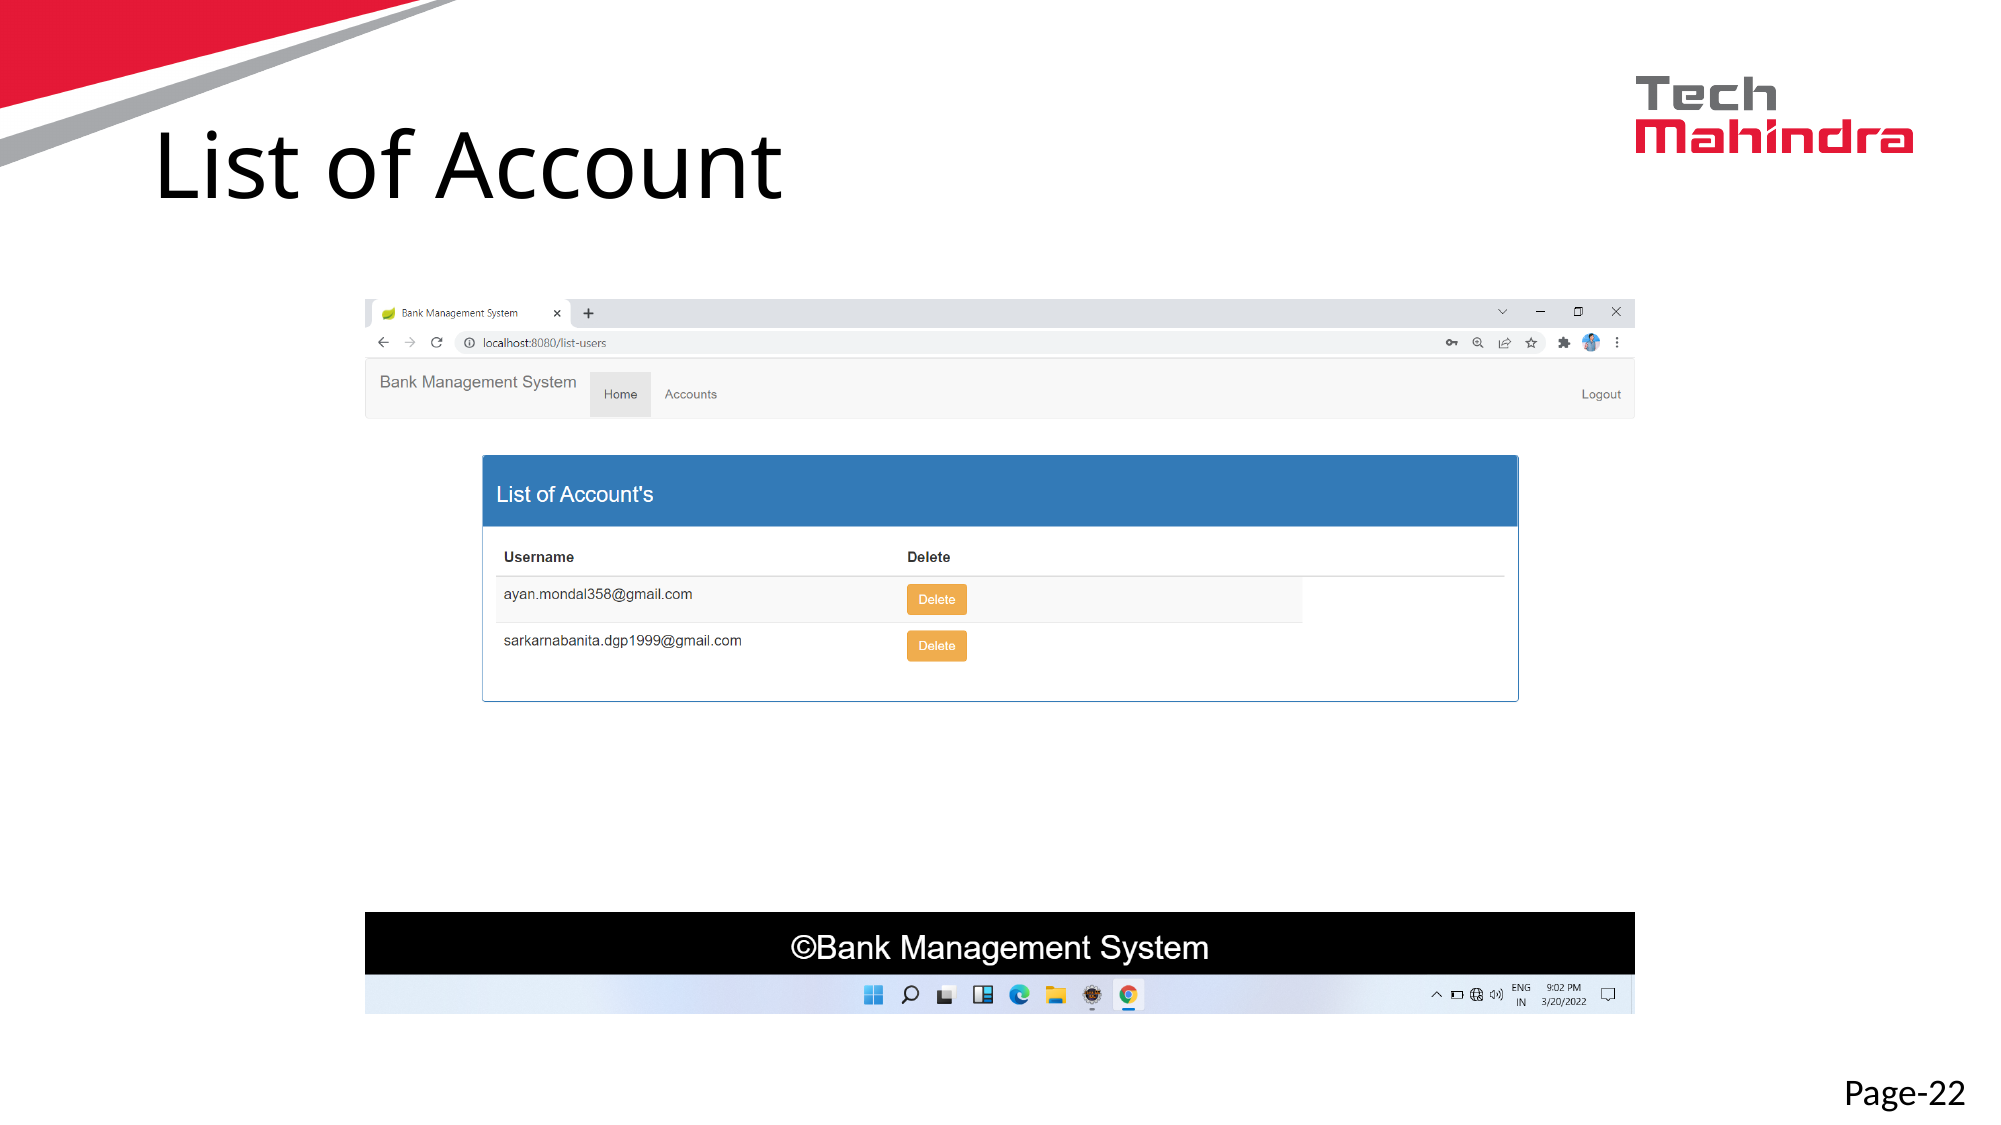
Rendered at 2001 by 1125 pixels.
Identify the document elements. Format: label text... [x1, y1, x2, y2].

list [365, 299, 1635, 1014]
picture [0, 0, 459, 167]
picture [1863, 76, 1913, 153]
text_box Page-22 [1829, 1060, 1987, 1121]
title List of Account [137, 59, 1863, 278]
